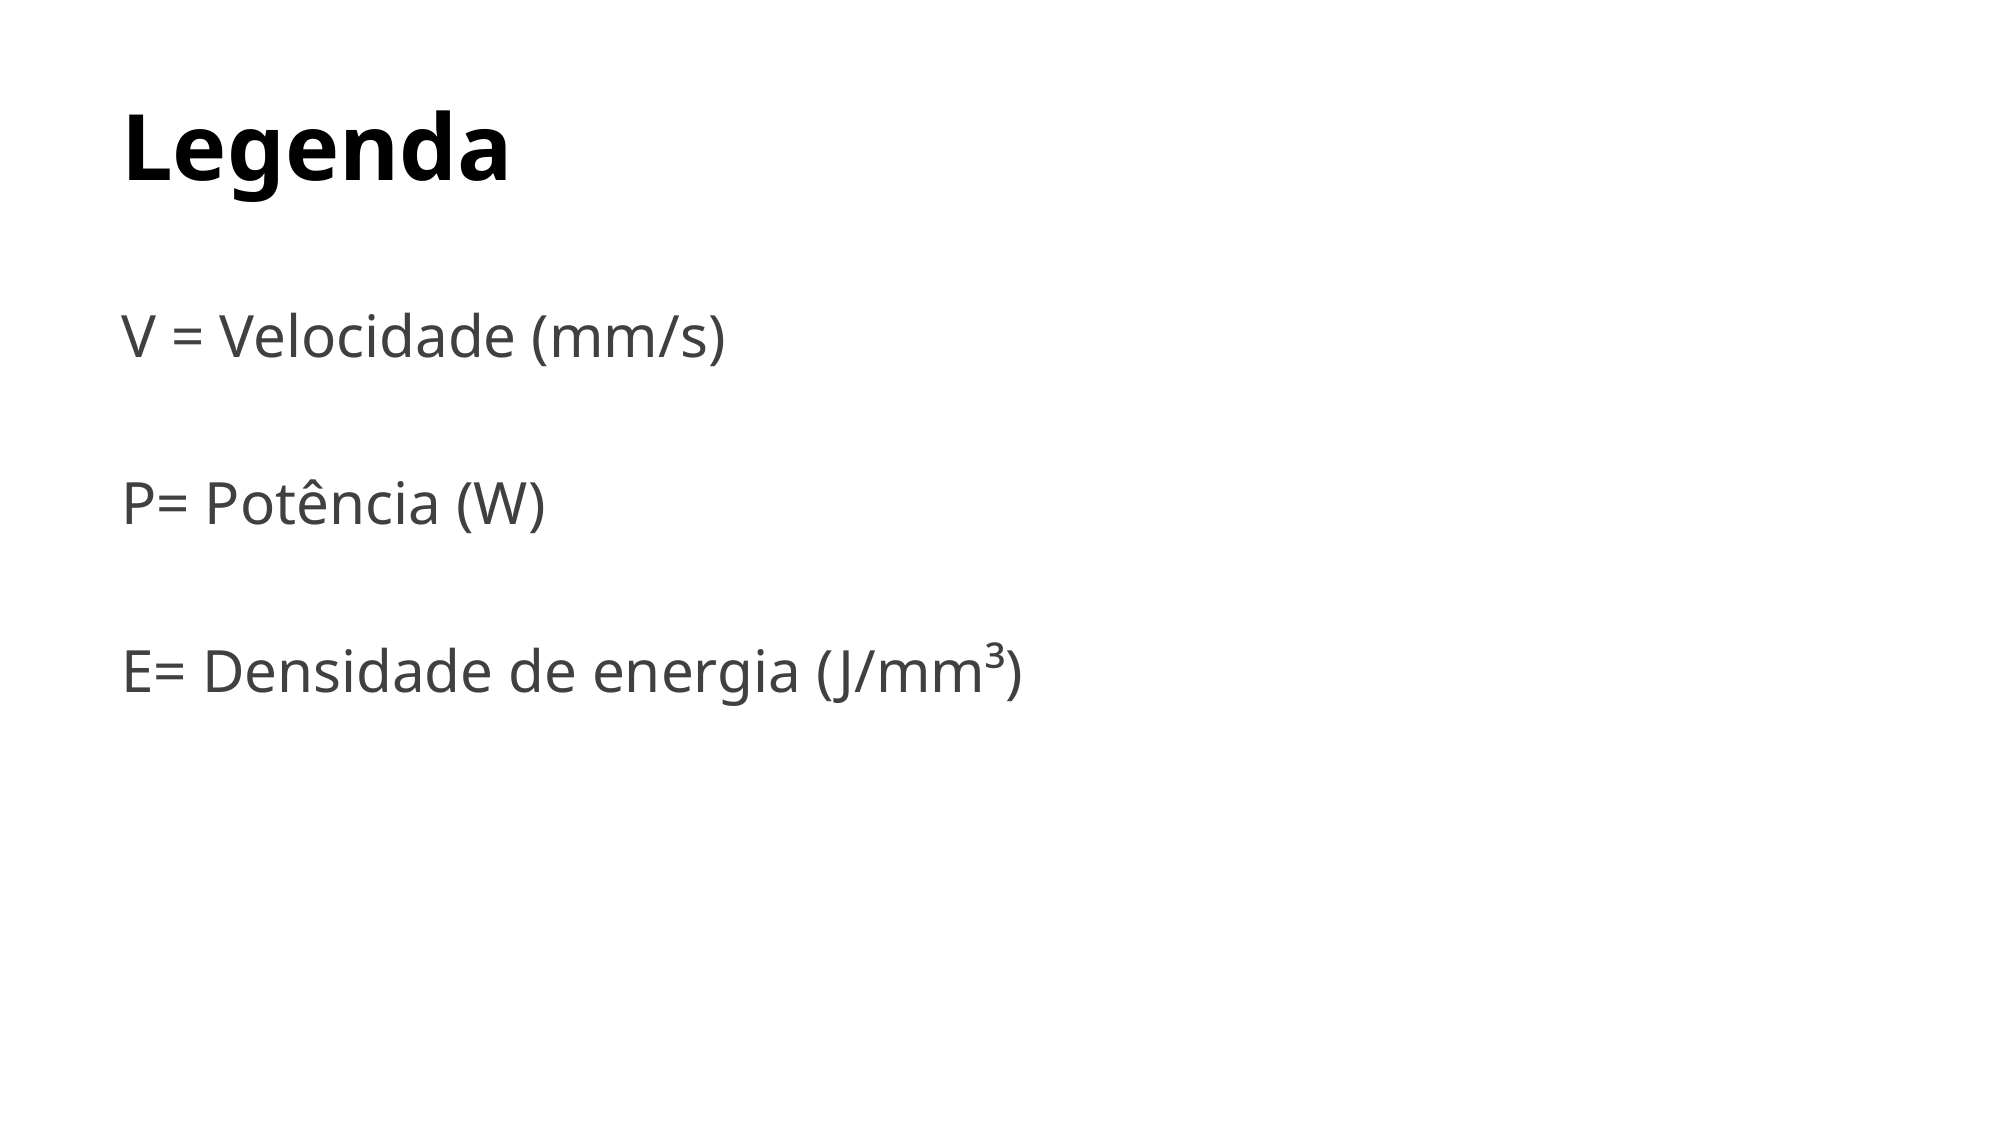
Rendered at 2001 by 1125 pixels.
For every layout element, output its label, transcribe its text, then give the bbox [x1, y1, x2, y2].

title Legenda [106, 42, 1832, 260]
list V = Velocidade (mm/s) P= Potência (W) E= Densidade de energia (J/mm³) [106, 299, 1832, 1014]
